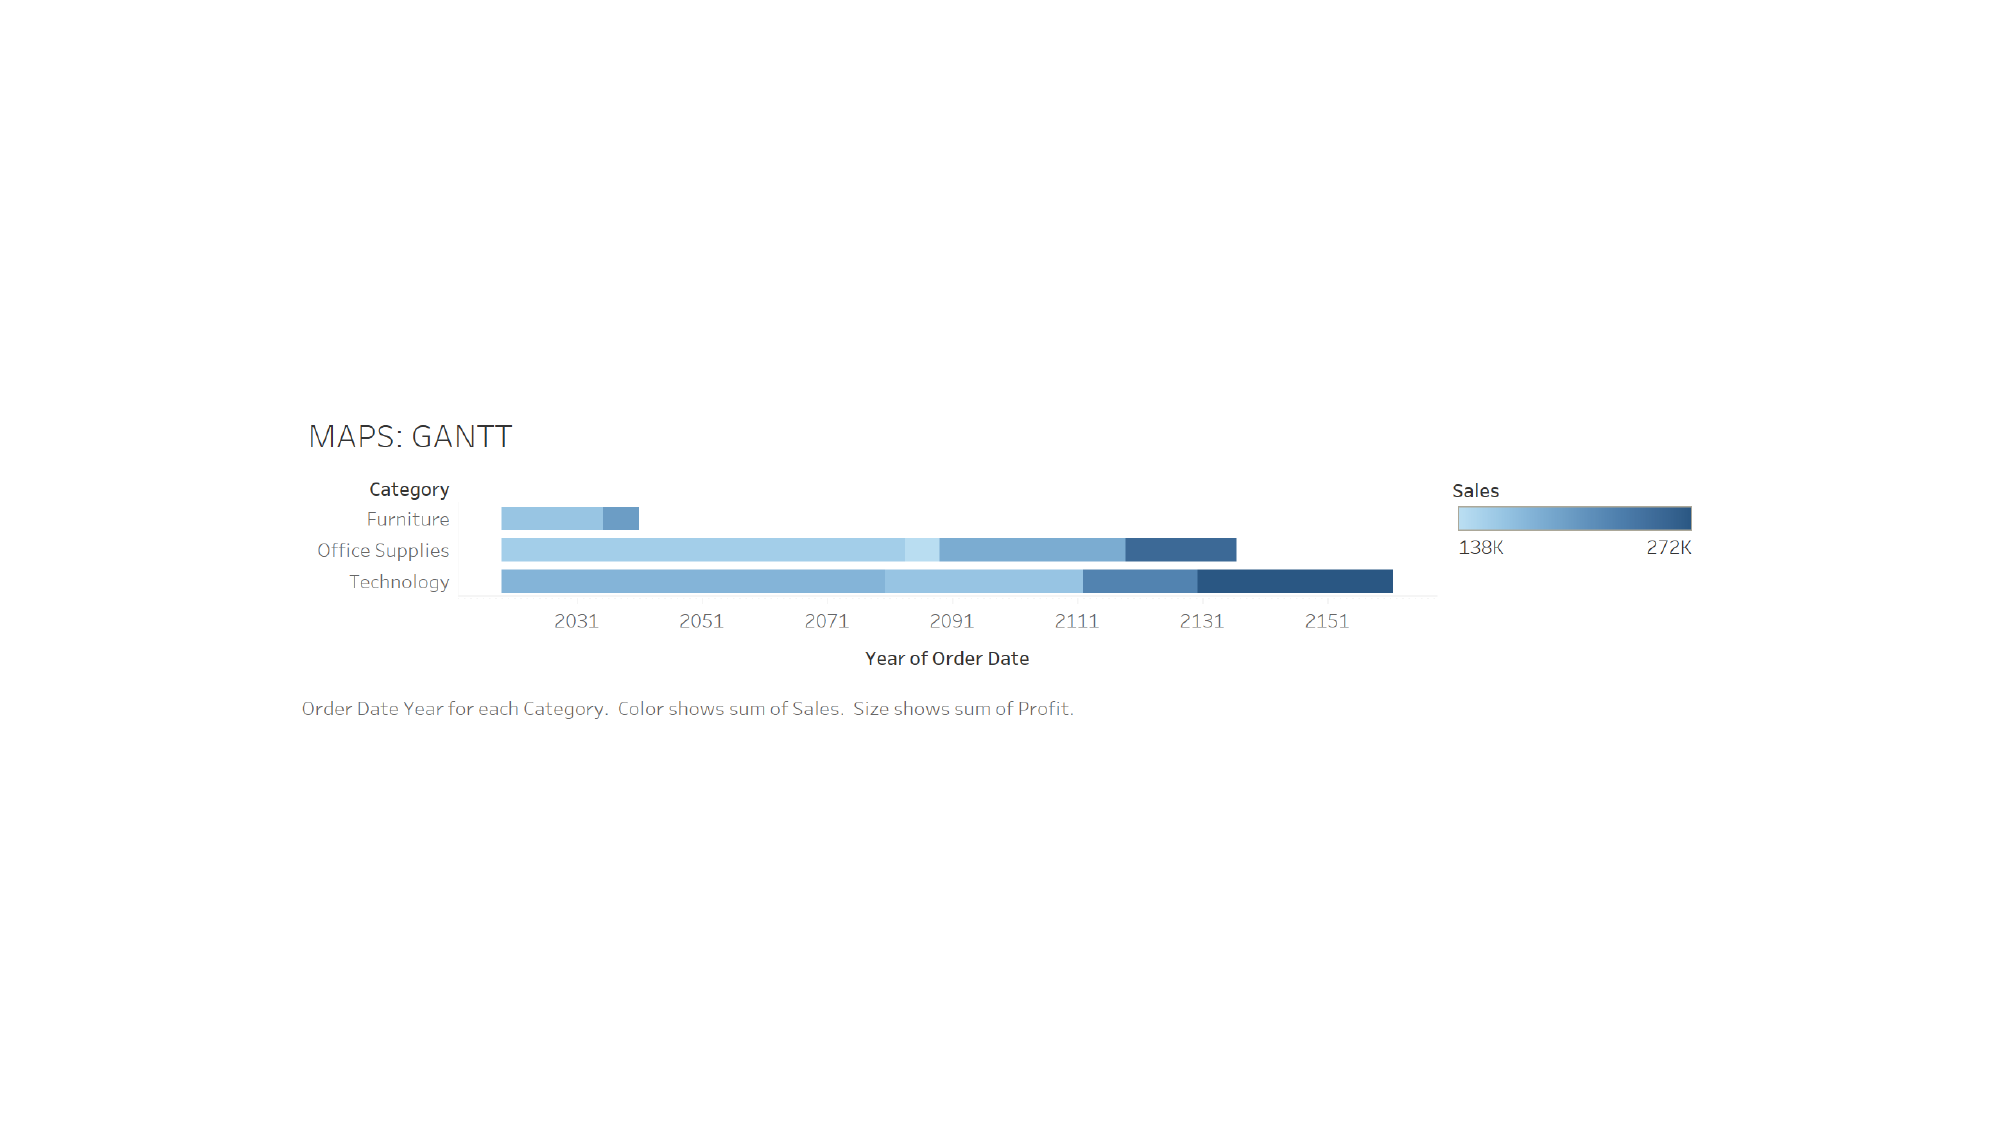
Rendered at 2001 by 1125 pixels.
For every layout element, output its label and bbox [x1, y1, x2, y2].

picture [301, 403, 1699, 722]
